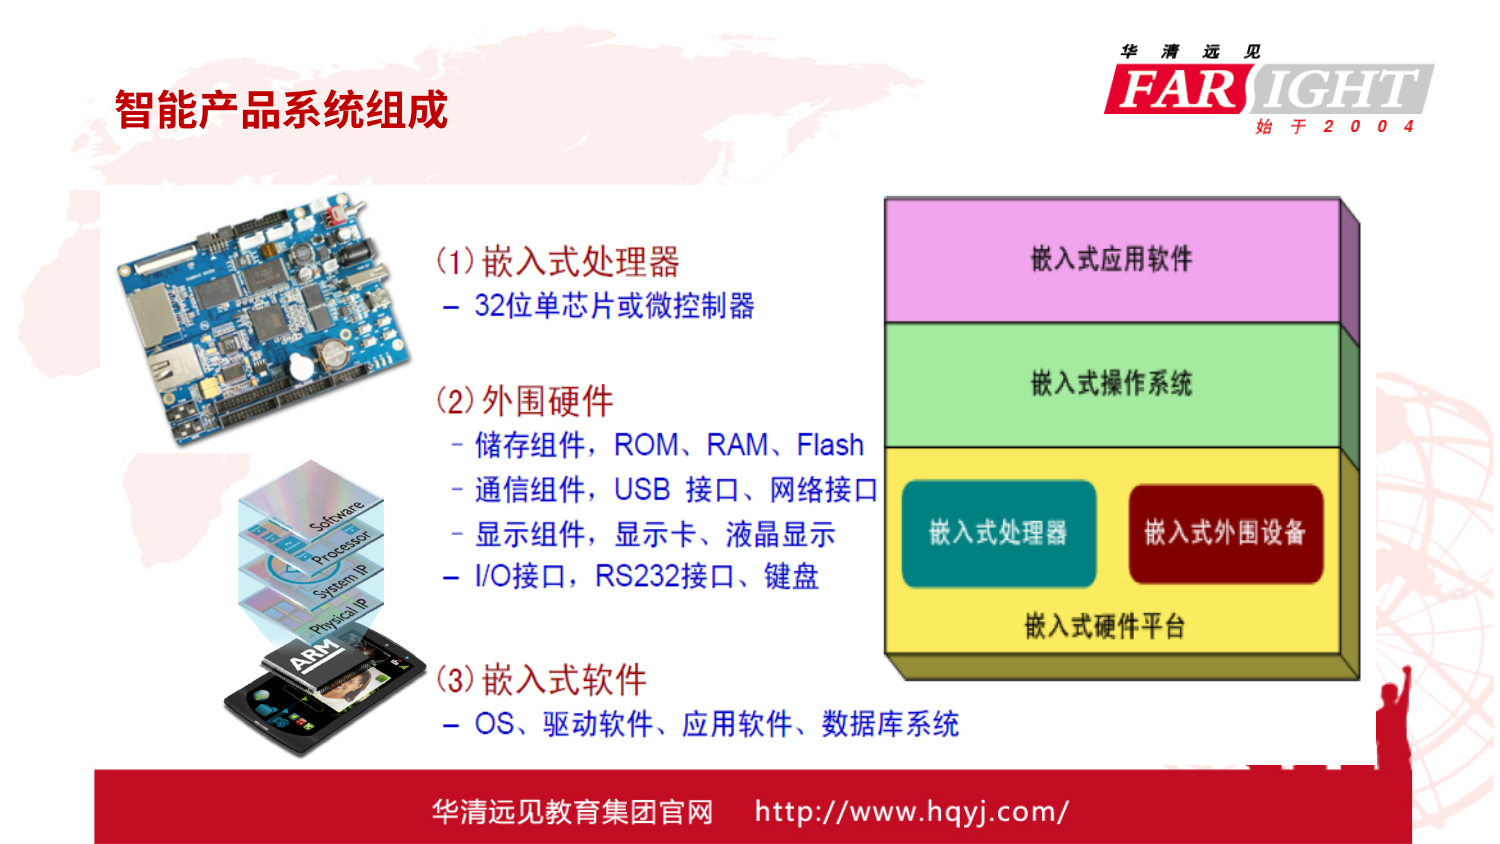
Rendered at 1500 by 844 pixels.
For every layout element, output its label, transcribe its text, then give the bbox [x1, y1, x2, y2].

list 智能产品系统组成 [100, 76, 1117, 139]
picture [0, 0, 1500, 844]
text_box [100, 185, 1377, 765]
